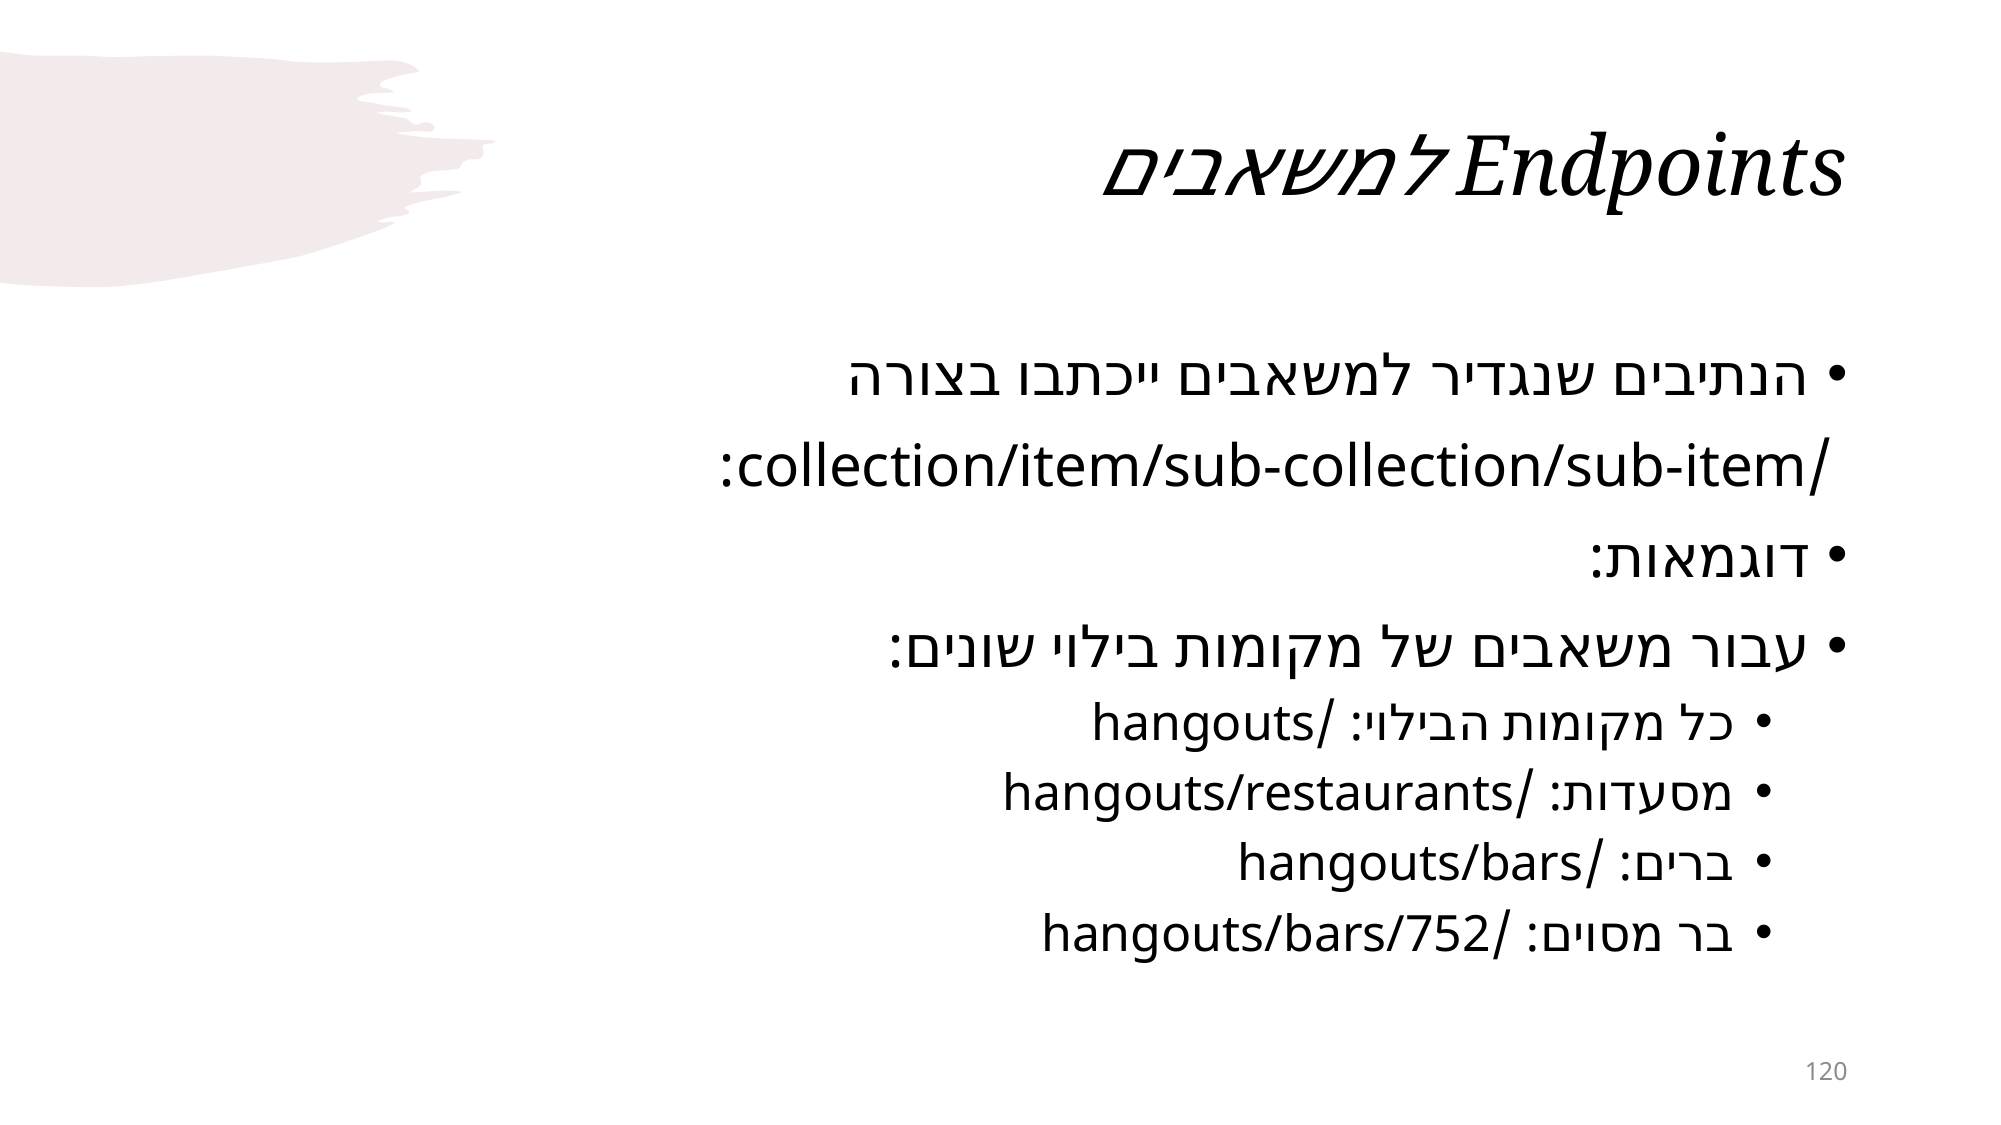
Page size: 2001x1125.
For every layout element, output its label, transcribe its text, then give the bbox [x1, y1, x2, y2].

list הנתיבים שנגדיר למשאבים ייכתבו בצורה /collection/item/sub-collection/sub-item: דוגמאות: עבור משאבים של מקומות בילוי שונים: כל מקומות הבילוי: /hangouts מסעדות: /hangouts/restaurants ברים: /hangouts/bars בר מסוים: /hangouts/bars/752 [137, 329, 1863, 1013]
title Endpoints למשאבים [137, 59, 1863, 278]
slide_number 120 [1412, 1042, 1863, 1103]
